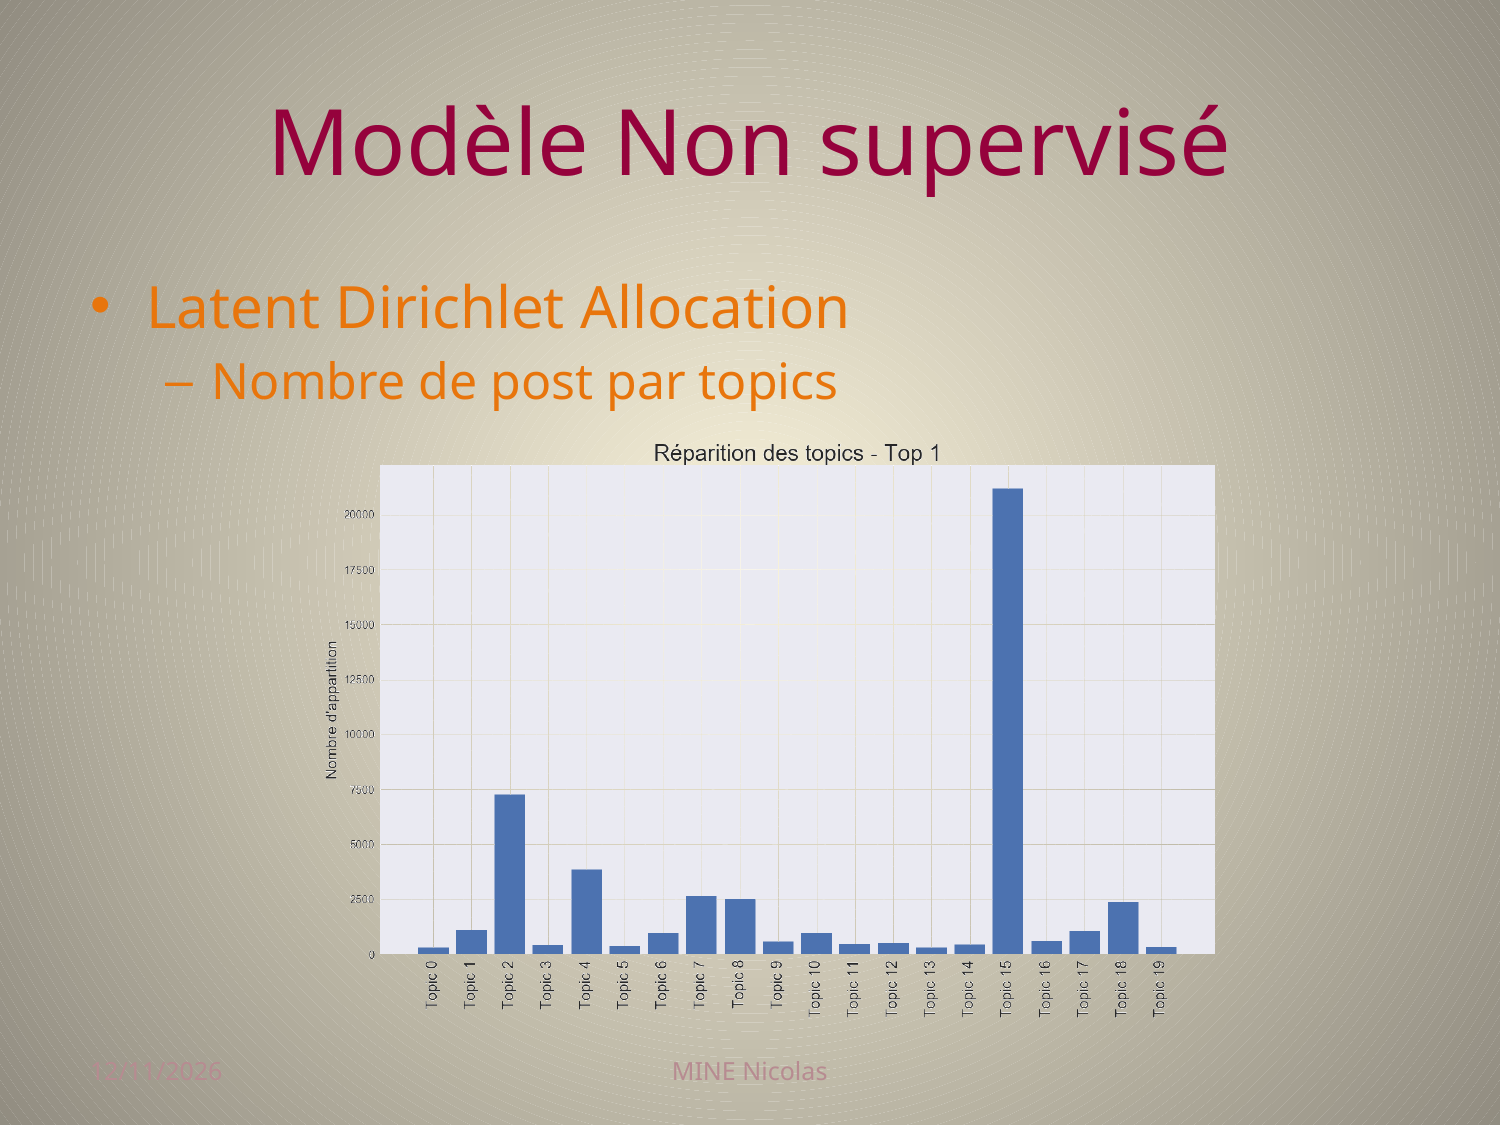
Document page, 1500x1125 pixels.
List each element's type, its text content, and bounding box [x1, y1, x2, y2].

title Modèle Non supervisé [75, 45, 1425, 233]
list Latent Dirichlet Allocation Nombre de post par topics [75, 262, 1425, 1035]
picture [312, 432, 1235, 1035]
footer MINE Nicolas [512, 1044, 988, 1103]
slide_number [75, 1042, 425, 1103]
